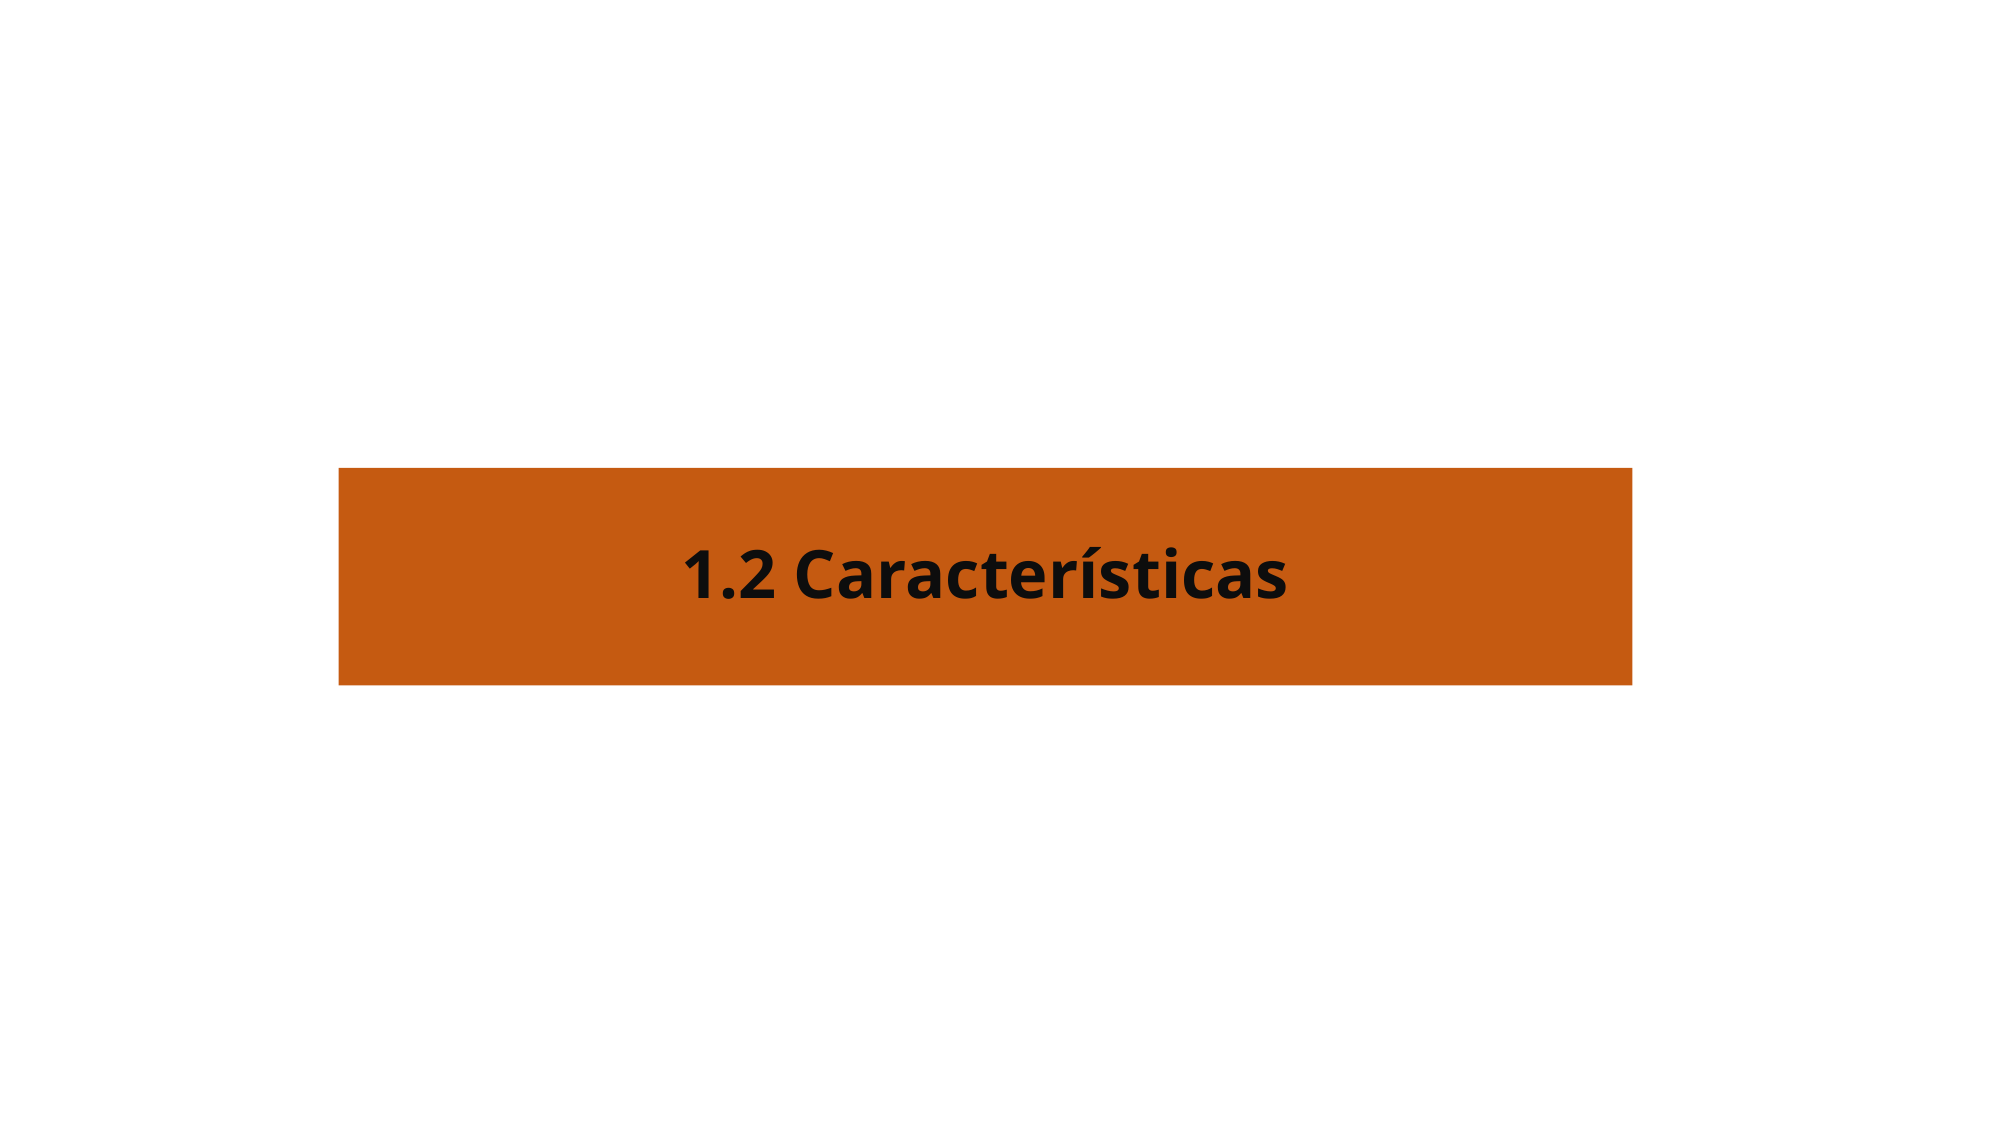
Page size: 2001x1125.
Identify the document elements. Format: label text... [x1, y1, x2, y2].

title 1.2 Características [338, 467, 1633, 686]
